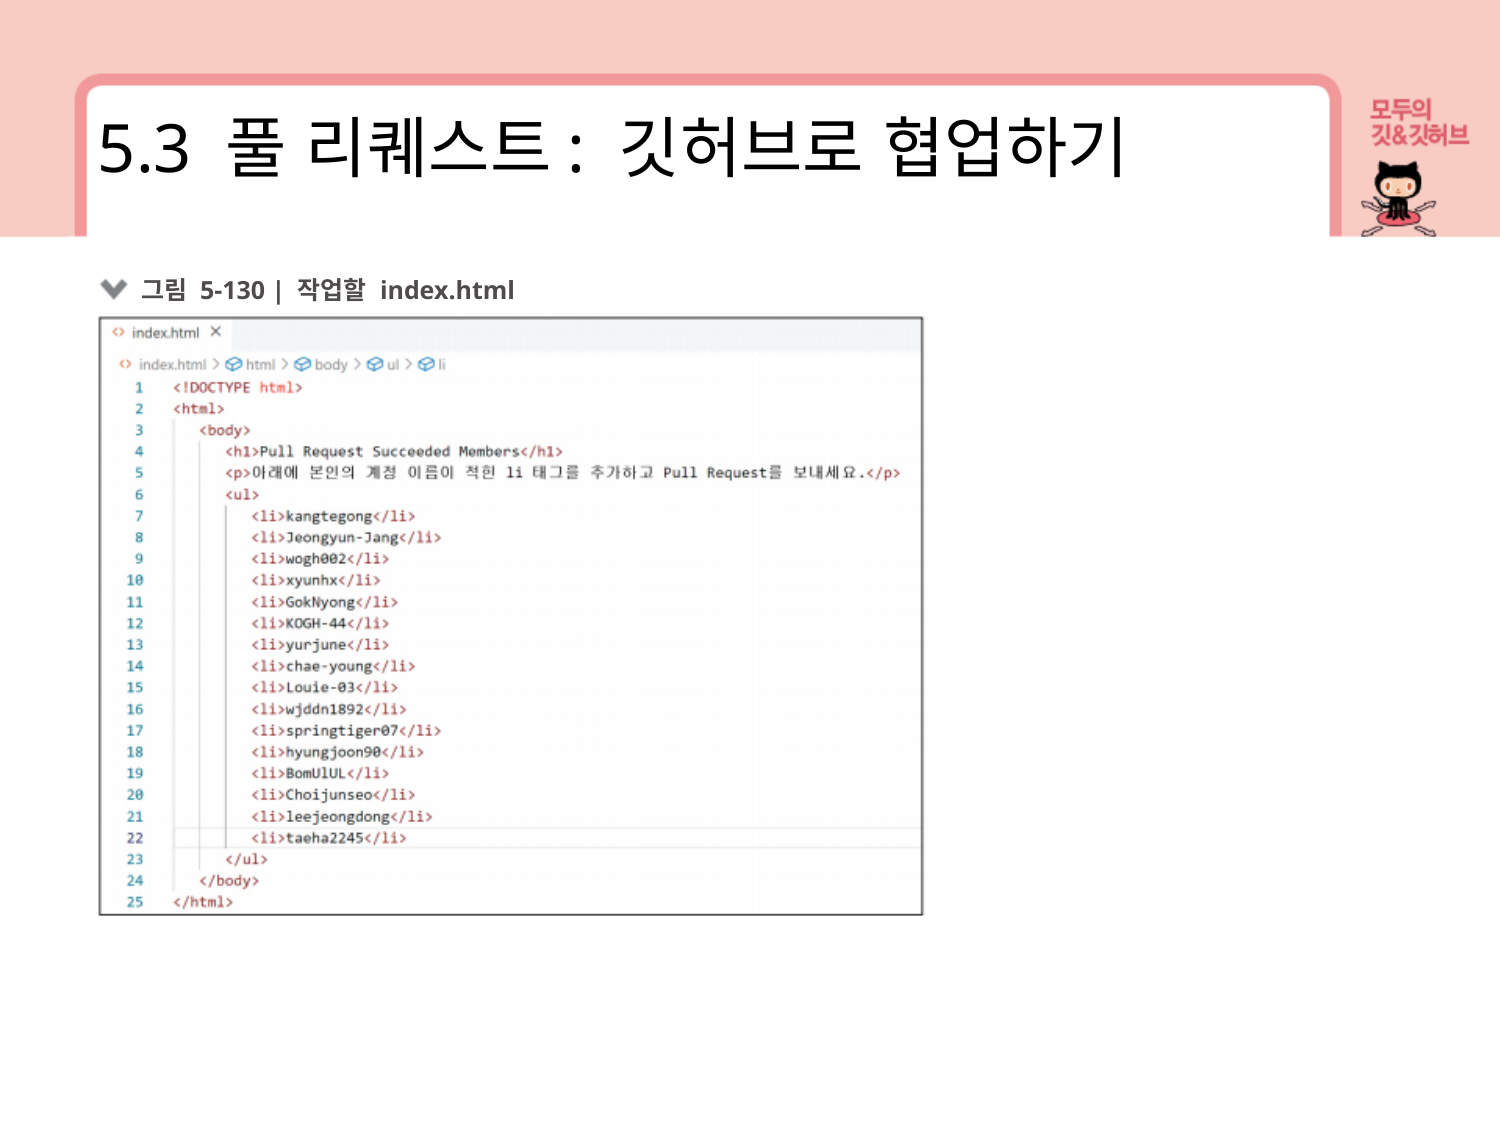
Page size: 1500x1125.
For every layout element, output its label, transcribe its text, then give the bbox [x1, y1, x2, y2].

picture [0, 0, 1500, 1125]
text_box 5.3 풀 리퀘스트: 깃허브로 협업하기 [82, 61, 1413, 193]
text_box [97, 264, 1374, 311]
